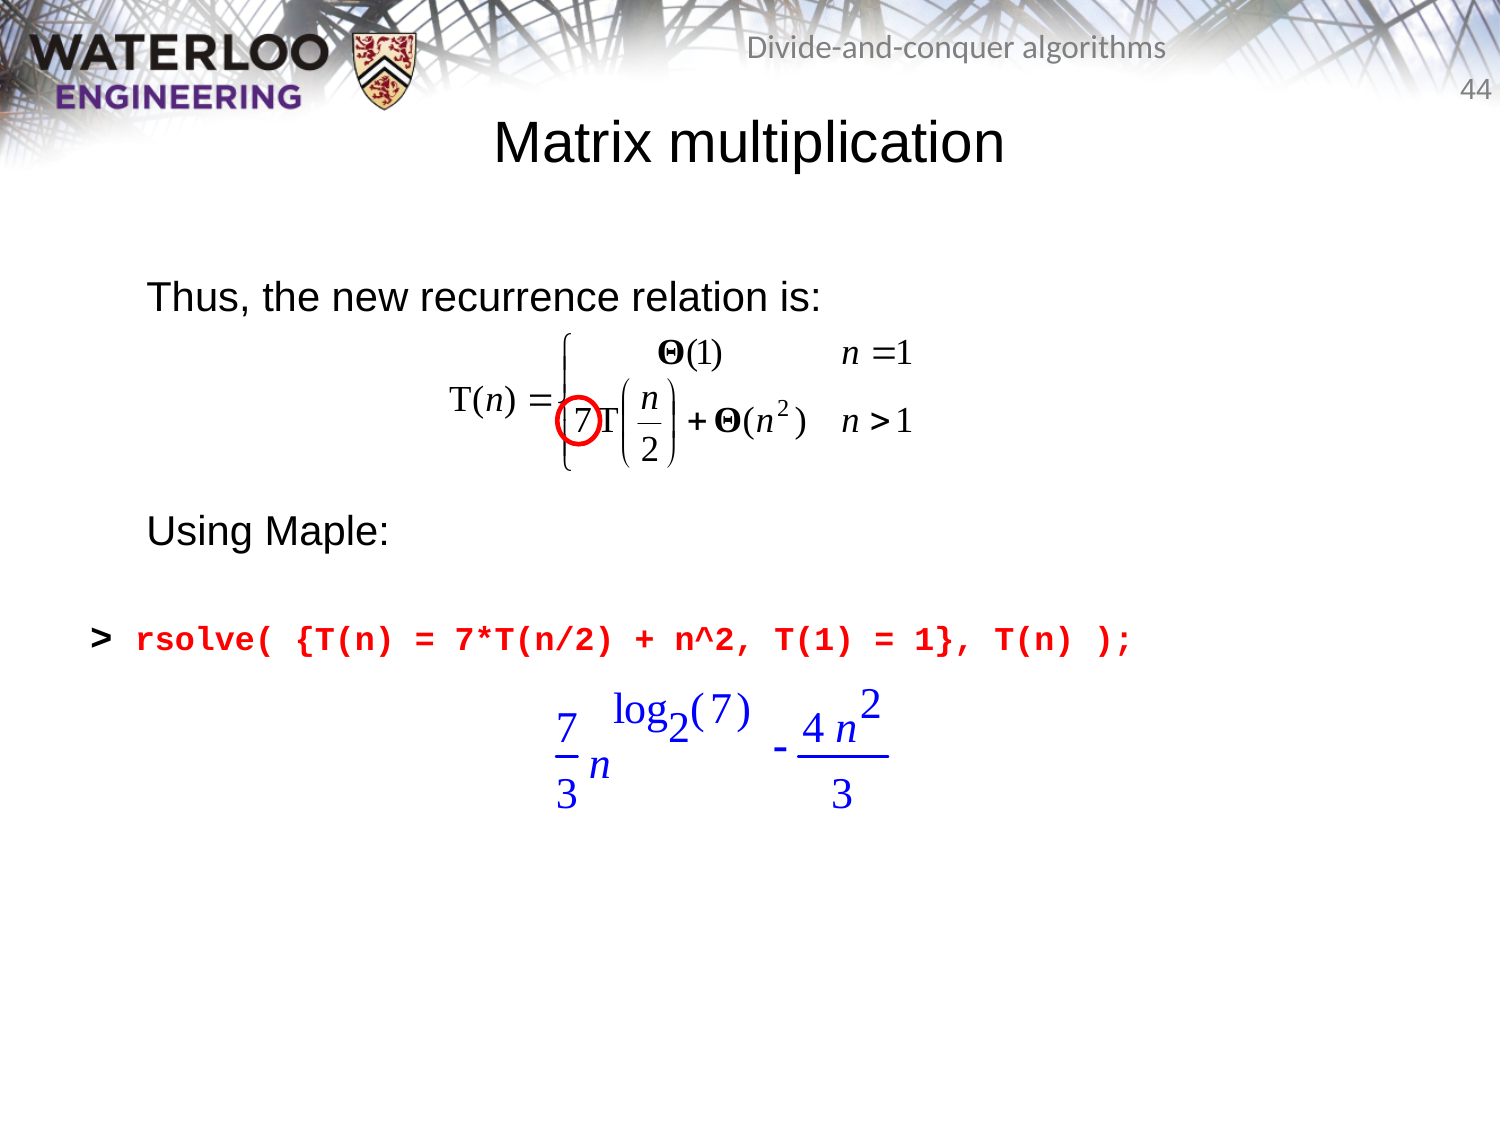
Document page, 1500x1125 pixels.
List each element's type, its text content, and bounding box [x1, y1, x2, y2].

title Matrix multiplication [74, 44, 1426, 233]
picture [0, 0, 1500, 1125]
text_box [443, 325, 918, 480]
list Thus, the new recurrence relation is: Using Maple: > rsolve( {T(n) = 7*T(n/2) + n^2, T(1) = 1}, T(n) ); [74, 262, 1426, 1006]
